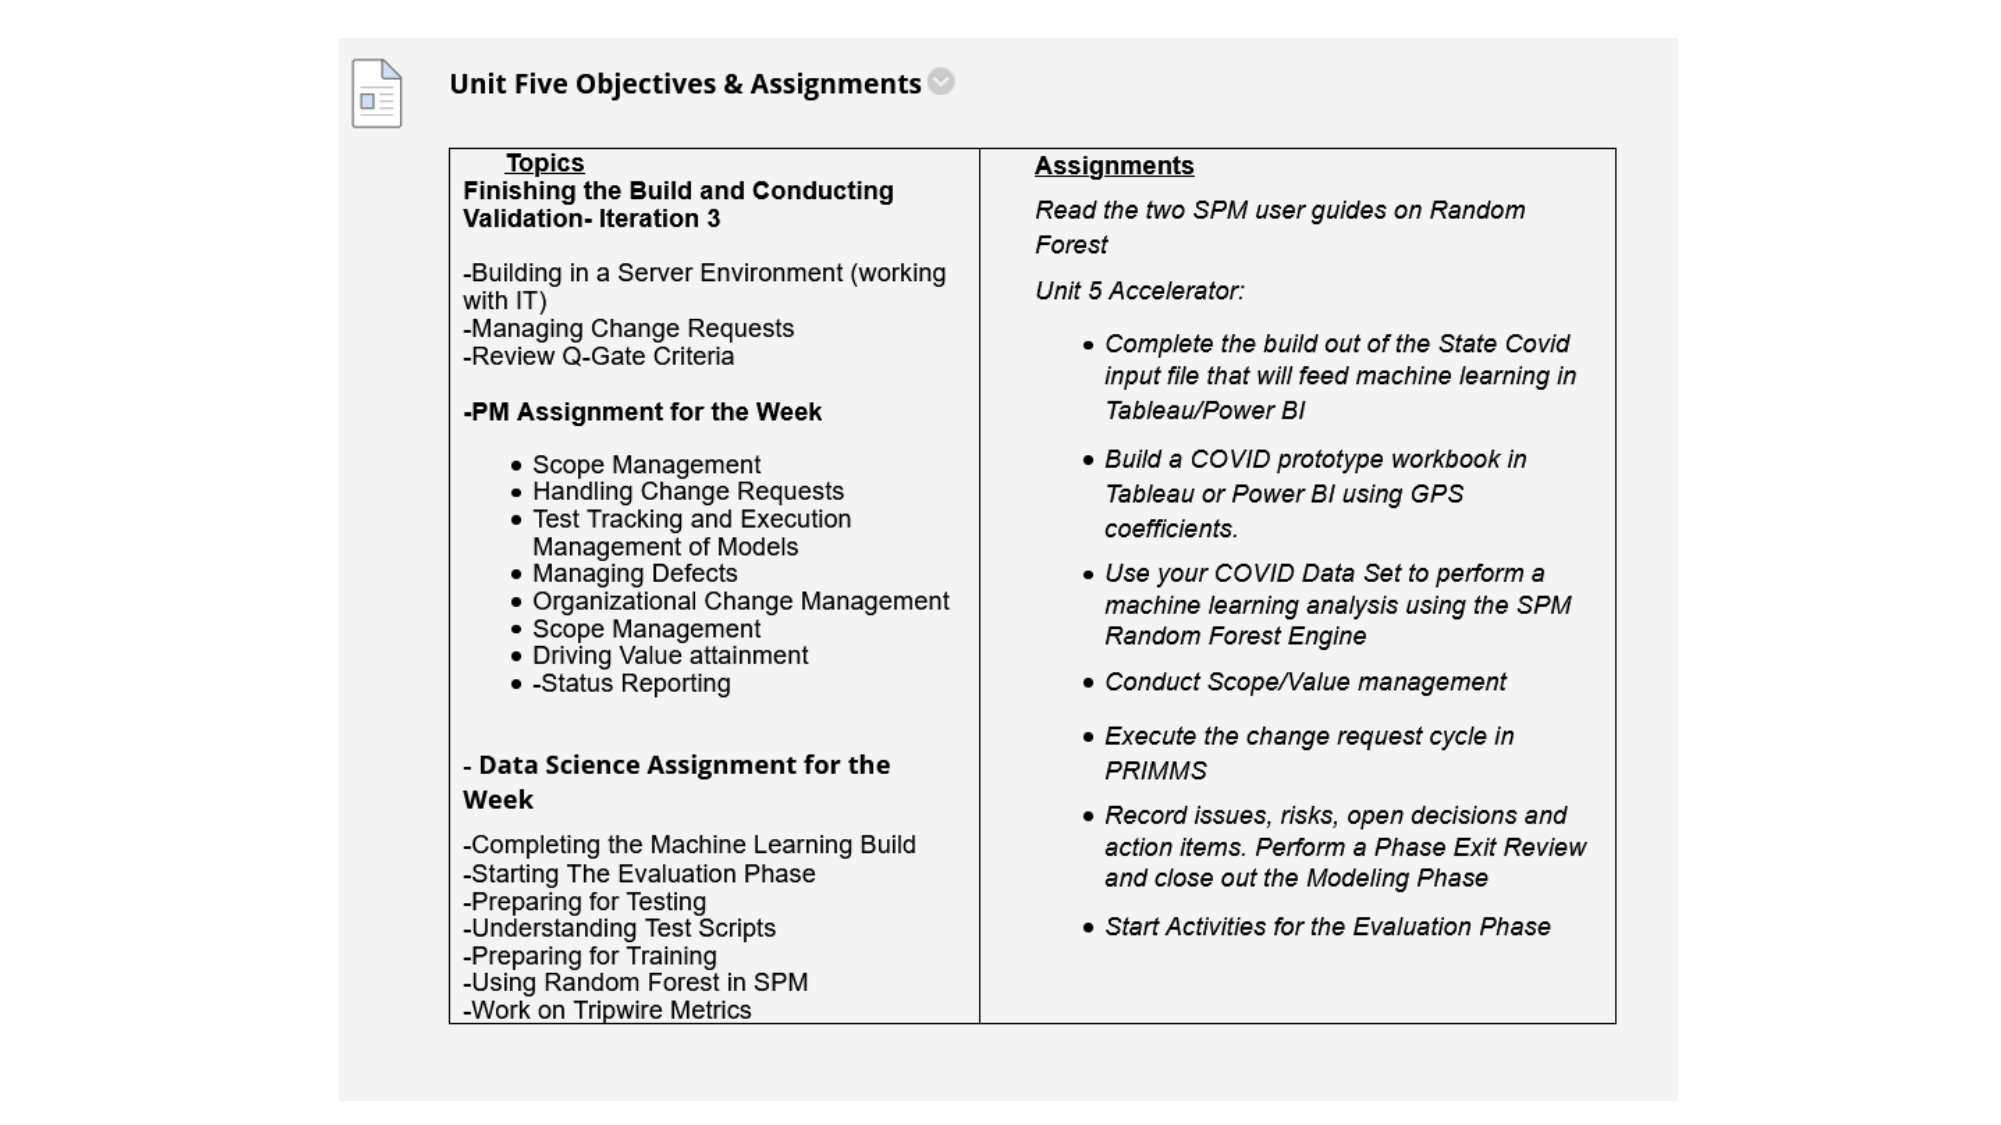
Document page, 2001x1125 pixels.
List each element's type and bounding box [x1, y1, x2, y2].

picture [339, 38, 1678, 1101]
